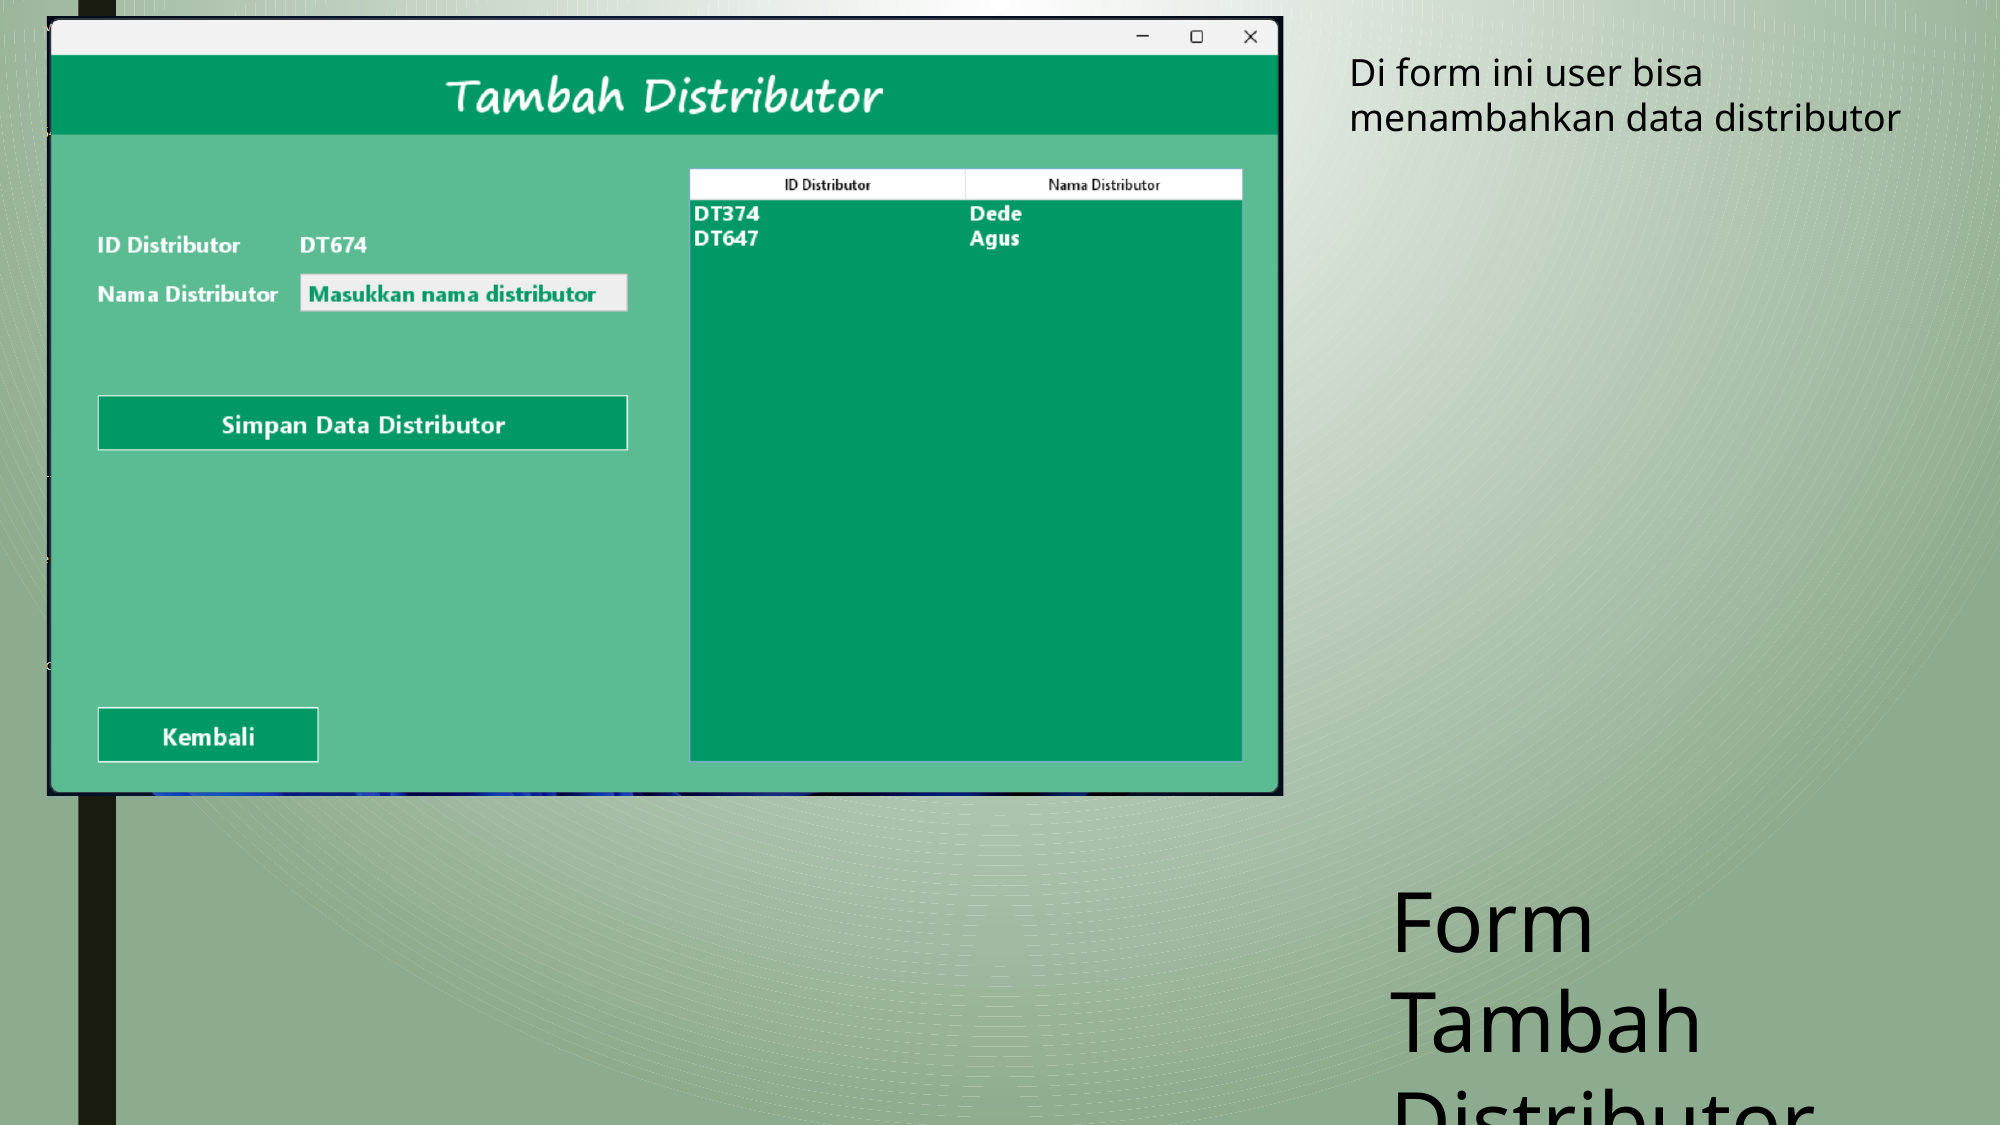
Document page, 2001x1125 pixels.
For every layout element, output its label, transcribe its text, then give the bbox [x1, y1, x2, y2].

picture [46, 16, 1284, 796]
text_box Form Tambah Distributor [1375, 861, 1902, 1125]
text_box Di form ini user bisa menambahkan data distributor [1334, 41, 1953, 147]
